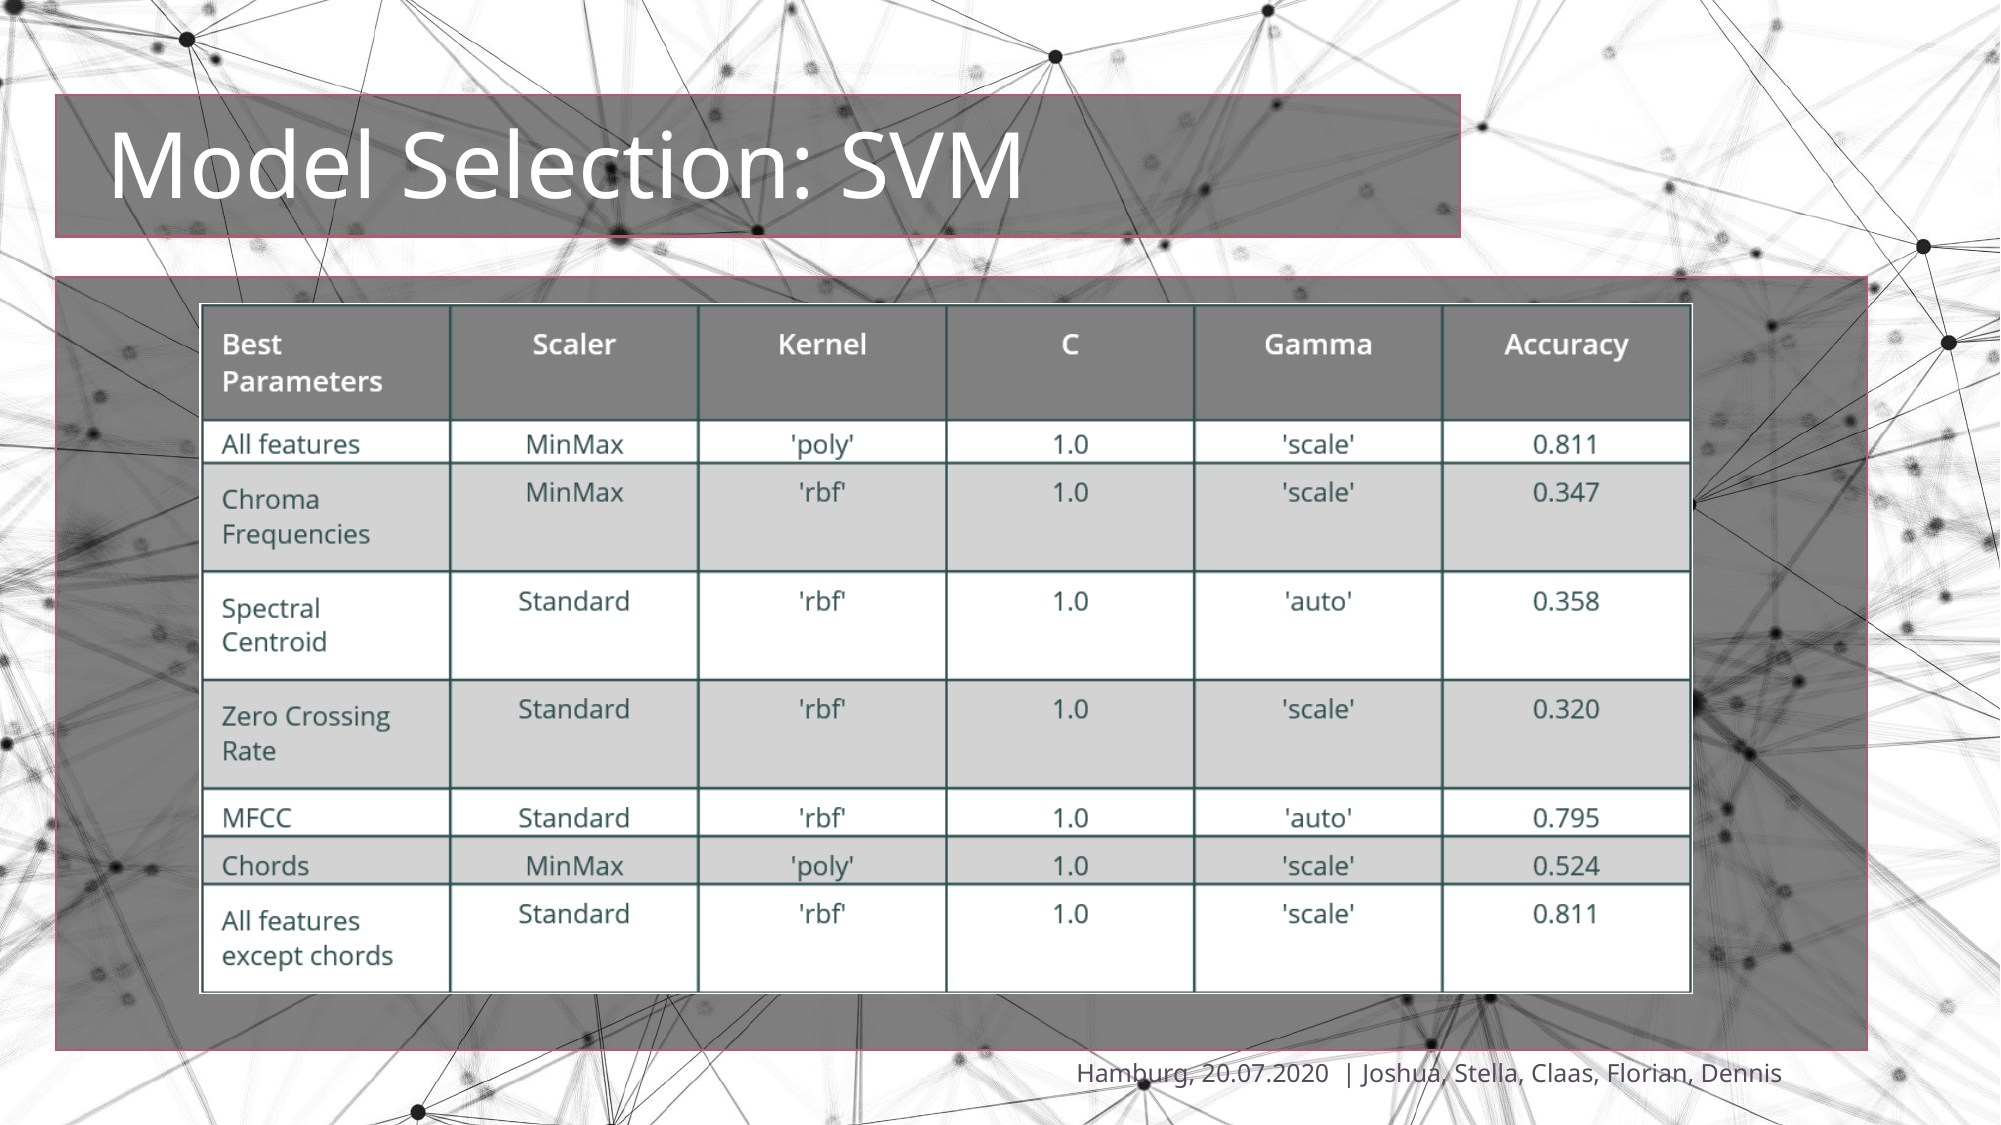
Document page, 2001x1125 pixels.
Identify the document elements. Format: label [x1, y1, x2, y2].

picture [0, 0, 2000, 1125]
list [199, 303, 1693, 994]
